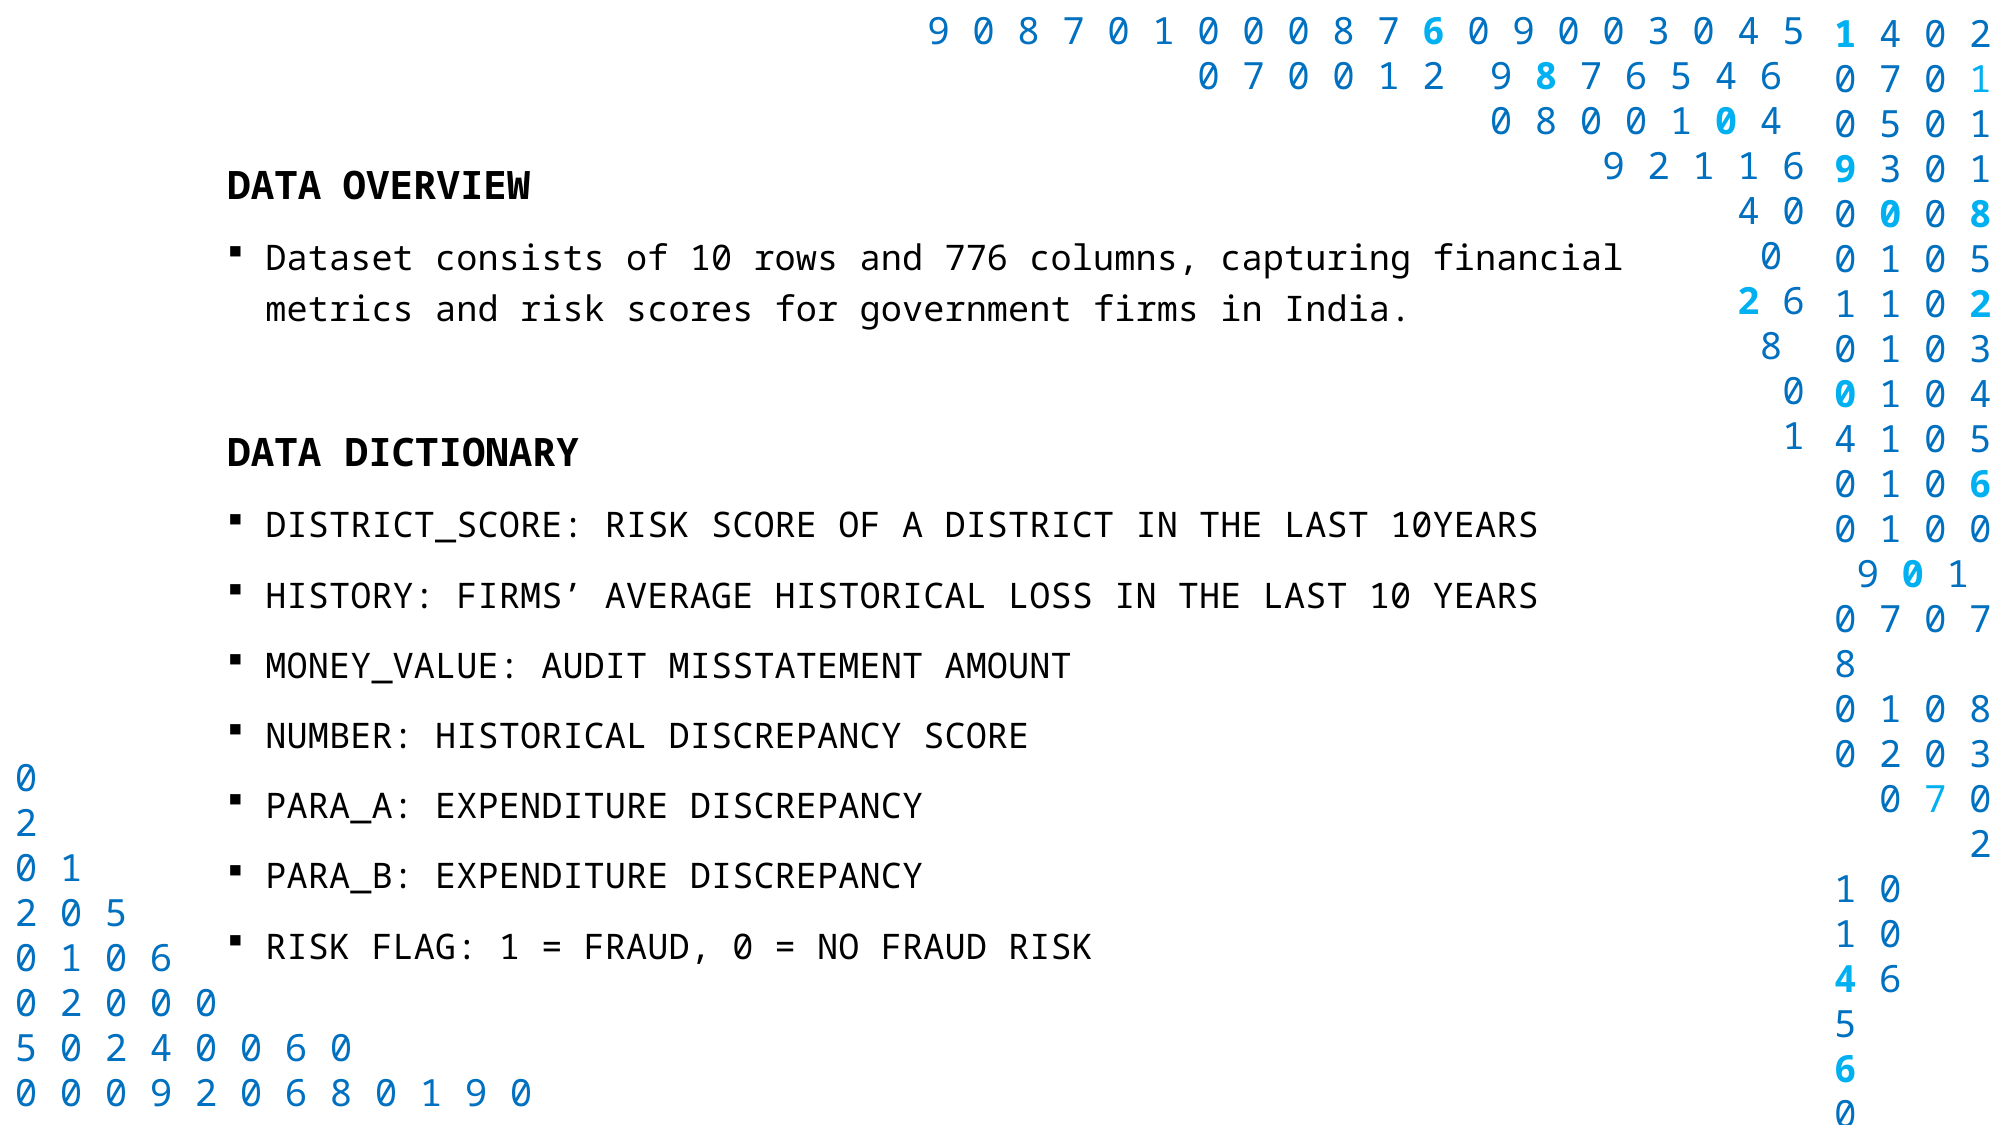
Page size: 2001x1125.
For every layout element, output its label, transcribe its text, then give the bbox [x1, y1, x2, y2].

text_box 9 0 8 7 0 1 0 0 0 8 7 6 0 9 0 0 3 0 4 5 0 7 0 0 1 2 9 8 7 6 5 4 6 0 8 0 0 1 0 4 9 2 1 1 6 4 0 0 2 6 8 0 1 [733, 0, 1820, 465]
text_box 0 2 0 1 2 0 5 0 1 0 6 0 2 0 0 0 5 0 2 4 0 0 6 0 0 0 0 9 2 0 6 8 0 1 9 0 [0, 746, 598, 1121]
text_box 1 4 0 2 0 7 0 1 0 5 0 1 9 3 0 1 0 0 0 8 0 1 0 5 1 1 0 2 0 1 0 3 0 1 0 4 4 1 0 5 0 1 0 6 0 1 0 0 9 0 1 0 7 0 7 8 0 1 0 8 0 2 0 3 0 7 0 2 1 0 1 0 4 6 5 6 0 [1819, 2, 2000, 1125]
list DATA OVERVIEW Dataset consists of 10 rows and 776 columns, capturing financial metrics and risk scores for government firms in India. DATA DICTIONARY DISTRICT_SCORE: RISK SCORE OF A DISTRICT IN THE LAST 10YEARS HISTORY: FIRMS’ AVERAGE HISTORICAL LOSS IN THE LAST 10 YEARS MONEY_VALUE: AUDIT MISSTATEMENT AMOUNT NUMBER: HISTORICAL DISCREPANCY SCORE PARA_A: EXPENDITURE DISCREPANCY PARA_B: EXPENDITURE DISCREPANCY RISK FLAG: 1 = FRAUD, 0 = NO FRAUD RISK [212, 143, 1788, 982]
